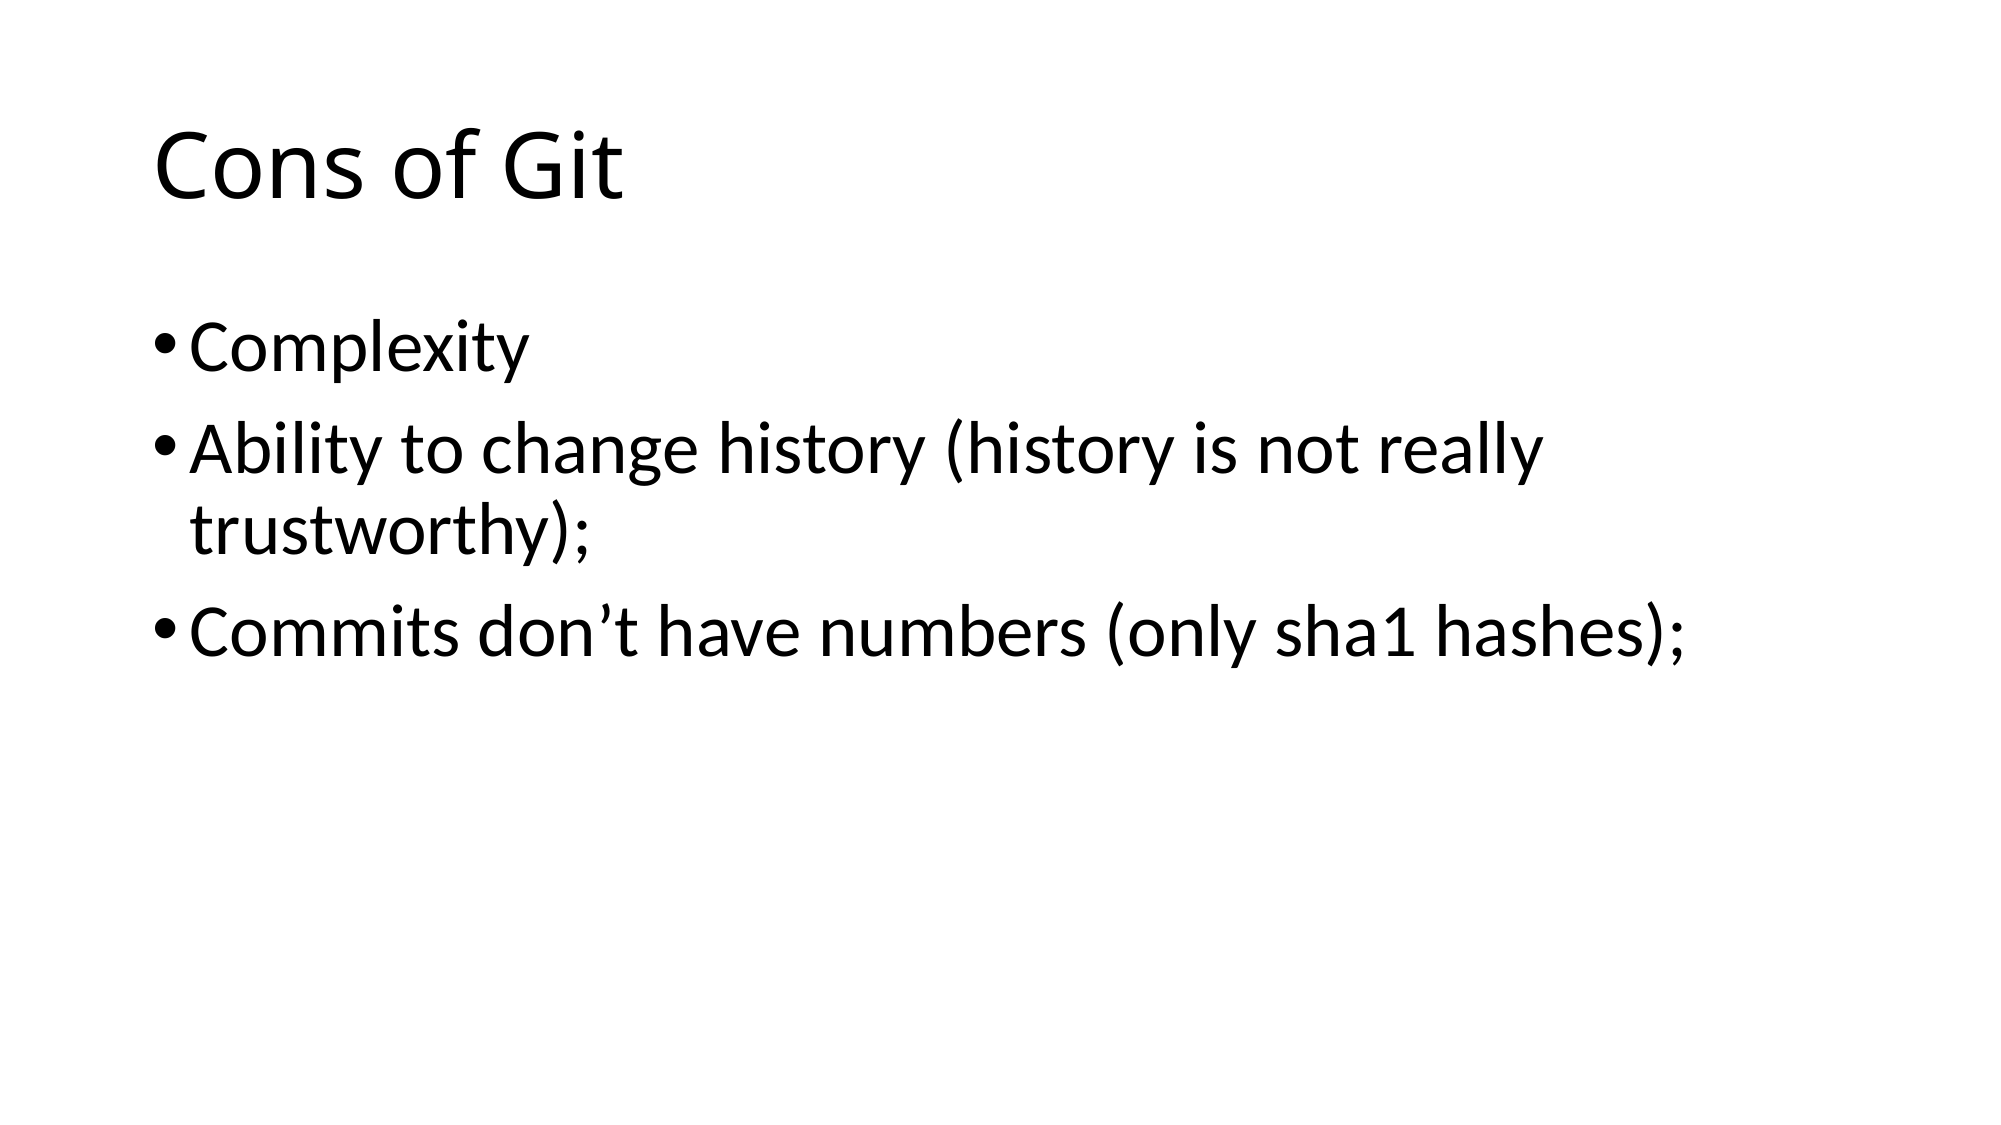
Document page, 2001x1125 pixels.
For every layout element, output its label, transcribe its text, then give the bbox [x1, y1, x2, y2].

title Cons of Git [137, 59, 1863, 278]
list Complexity Ability to change history (history is not really trustworthy); Commits don’t have numbers (only sha1 hashes); [137, 299, 1863, 1014]
